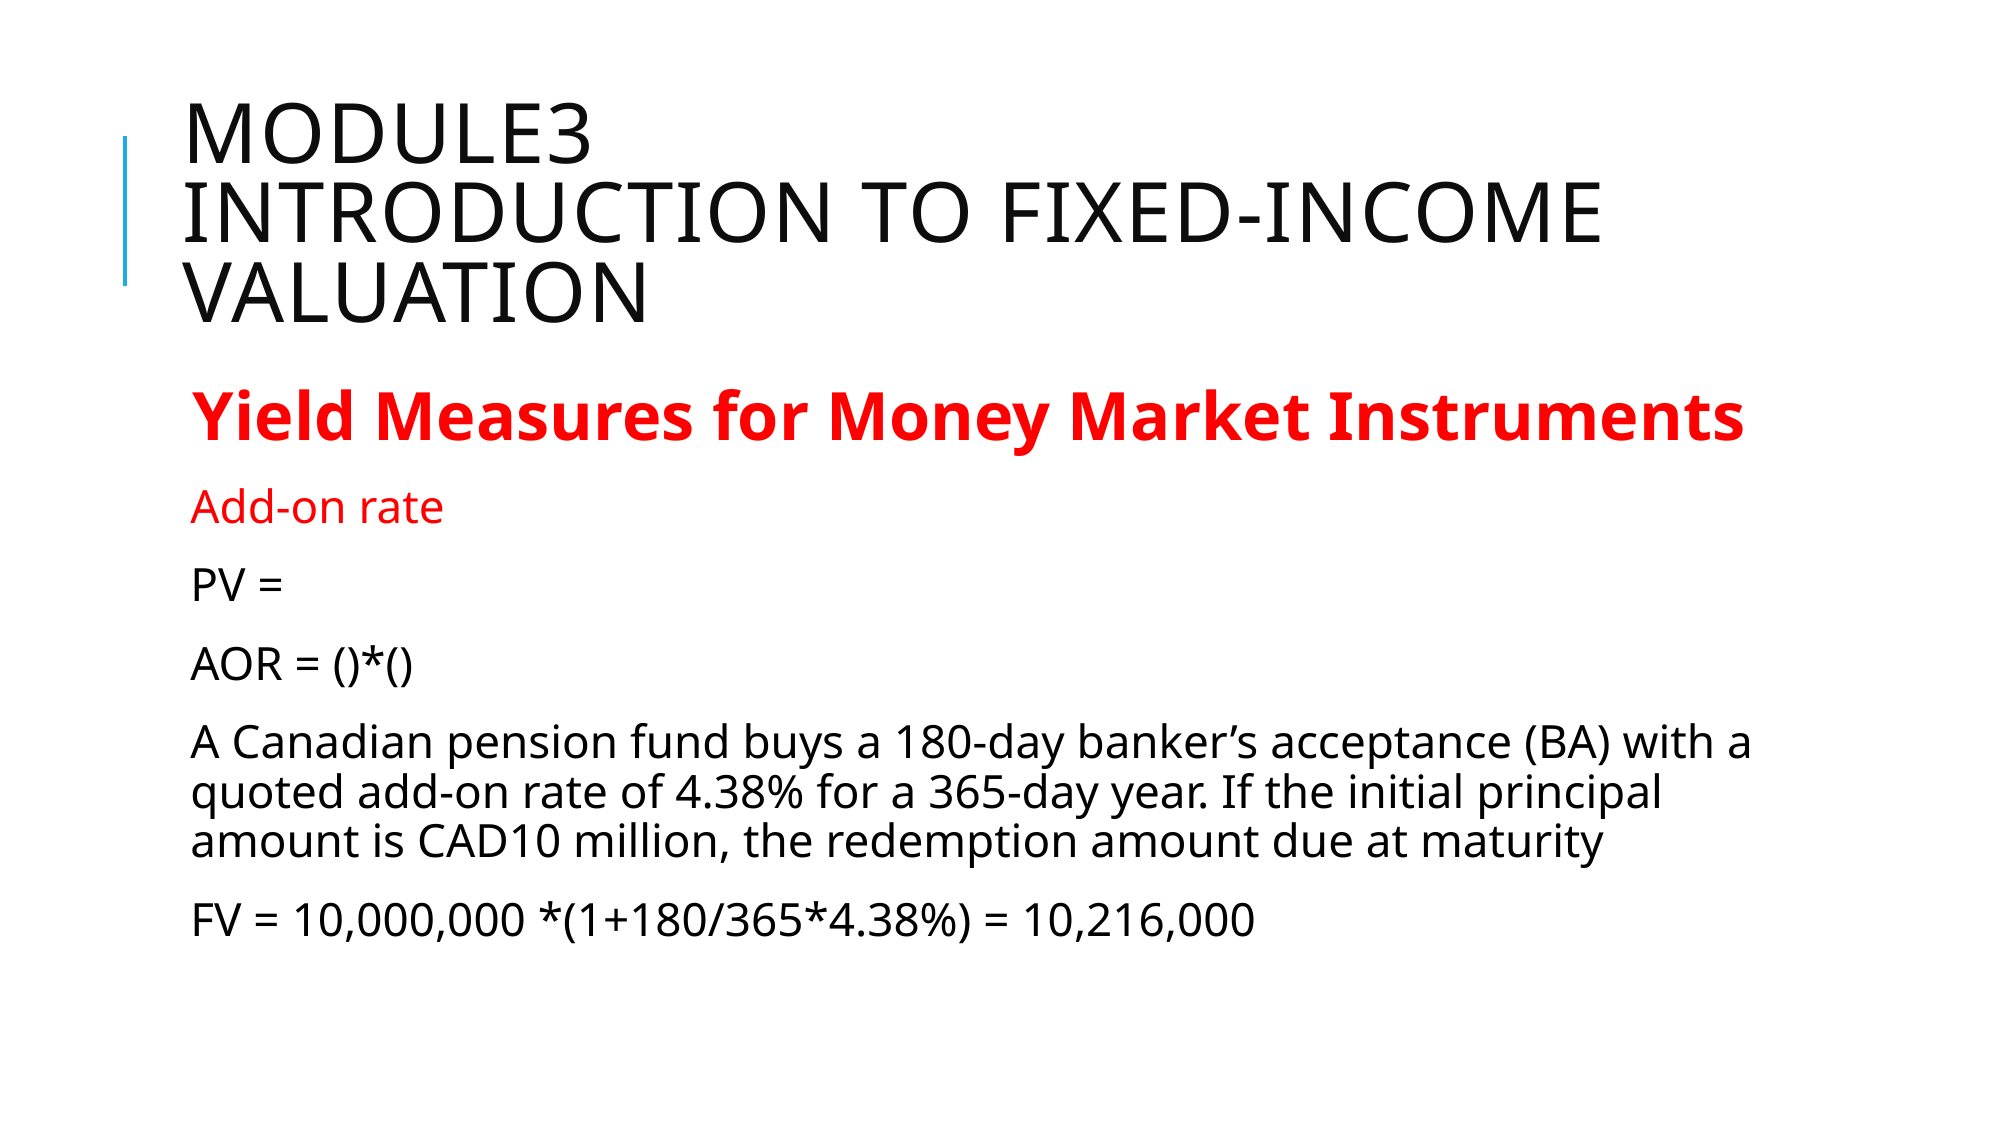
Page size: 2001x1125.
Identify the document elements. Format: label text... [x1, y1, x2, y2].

title Module3 Introduction to fixed-income valuation [168, 96, 1763, 342]
